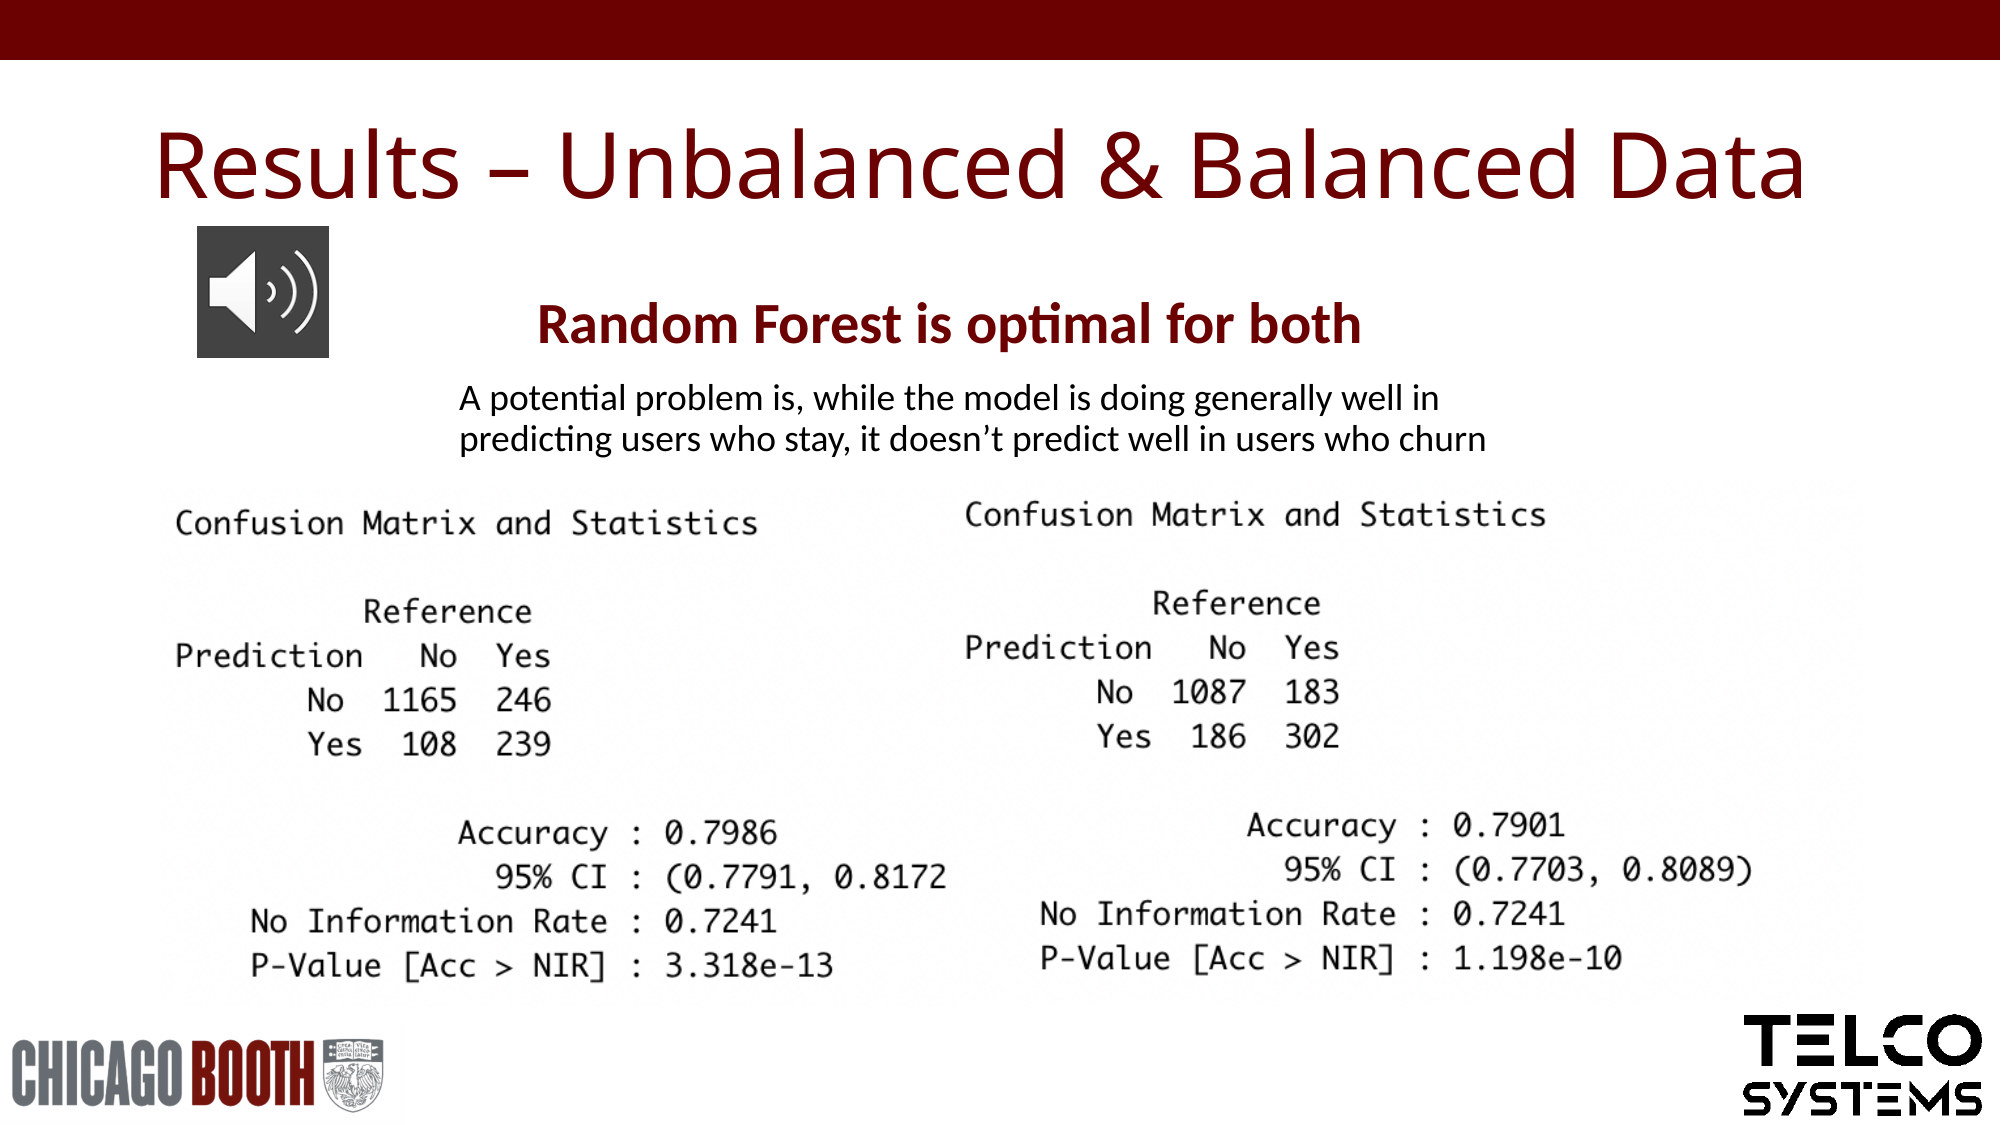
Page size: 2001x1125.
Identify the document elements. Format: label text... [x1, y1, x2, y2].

list A potential problem is, while the model is doing generally well in predicting users who stay, it doesn’t predict well in users who churn [444, 370, 1549, 471]
picture [196, 225, 330, 359]
picture [1743, 1014, 1982, 1116]
title Results – Unbalanced & Balanced Data [137, 61, 1863, 278]
text_box Random Forest is optimal for both [522, 278, 1478, 363]
picture [0, 1024, 405, 1125]
text_box [0, 0, 2000, 61]
picture [160, 479, 1863, 1008]
